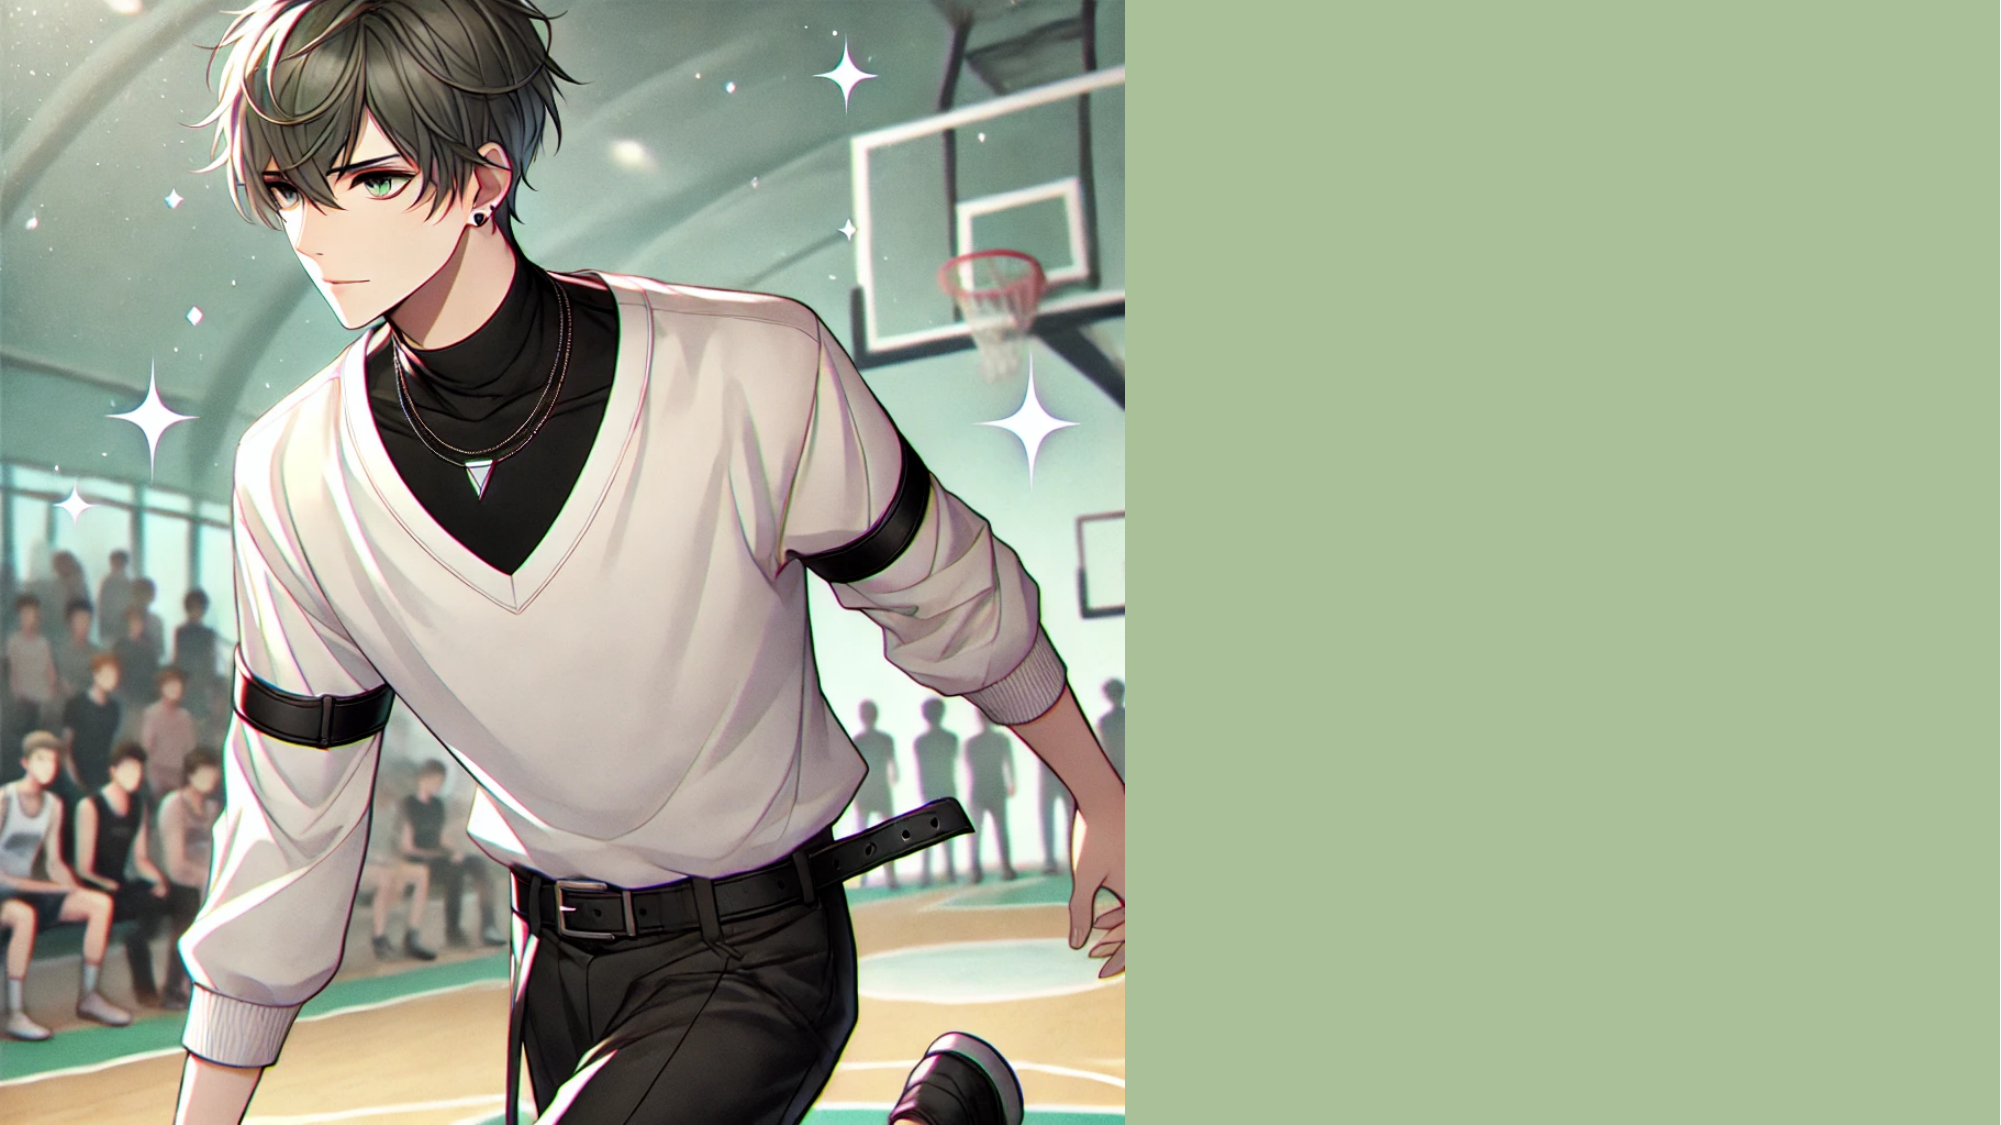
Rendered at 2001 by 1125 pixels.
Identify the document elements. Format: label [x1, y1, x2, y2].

list [0, 0, 1125, 1125]
